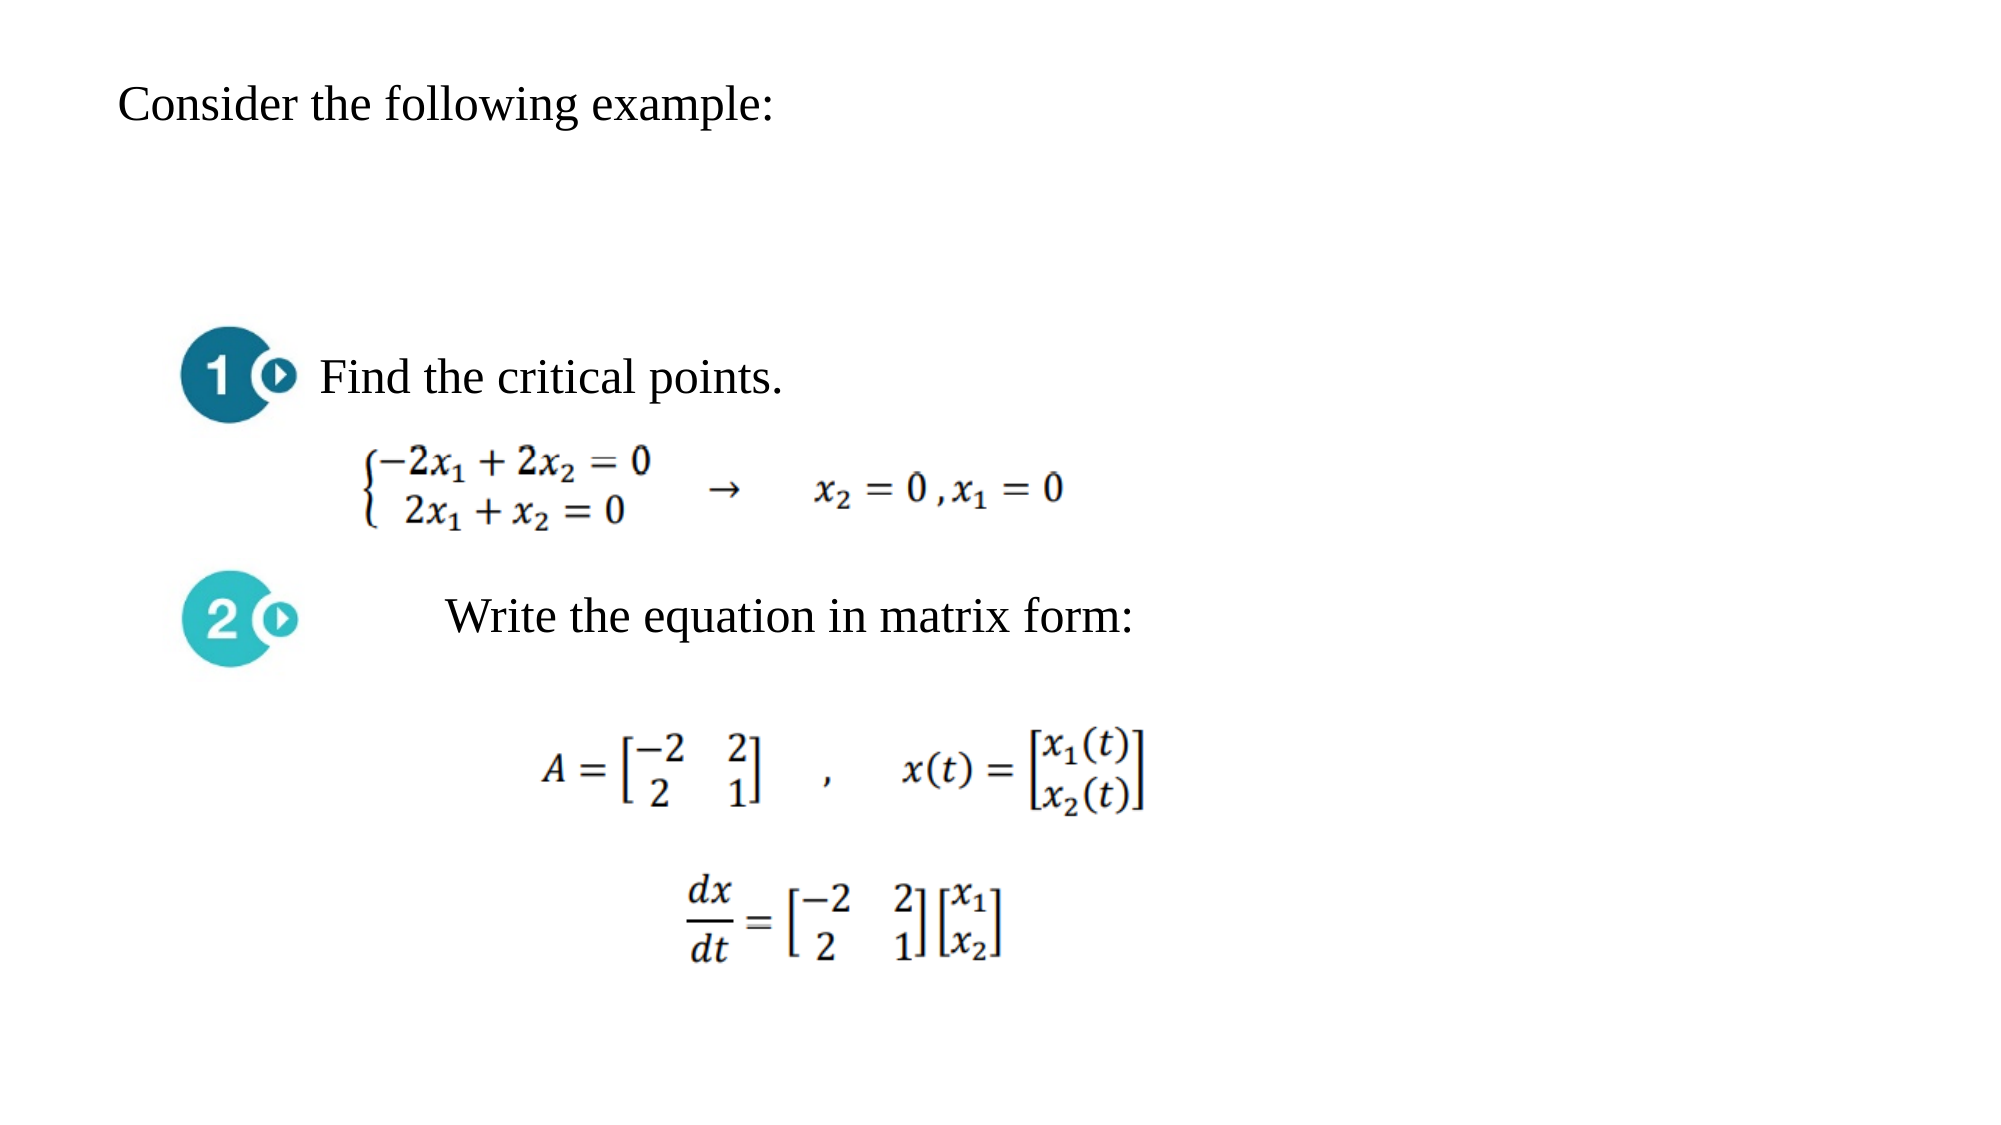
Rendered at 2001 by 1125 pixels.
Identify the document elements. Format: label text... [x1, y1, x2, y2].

text_box Find the critical points. [305, 335, 800, 411]
picture [162, 299, 305, 438]
picture [141, 866, 1558, 1012]
picture [162, 544, 305, 682]
picture [512, 714, 1242, 829]
picture [333, 423, 1750, 561]
